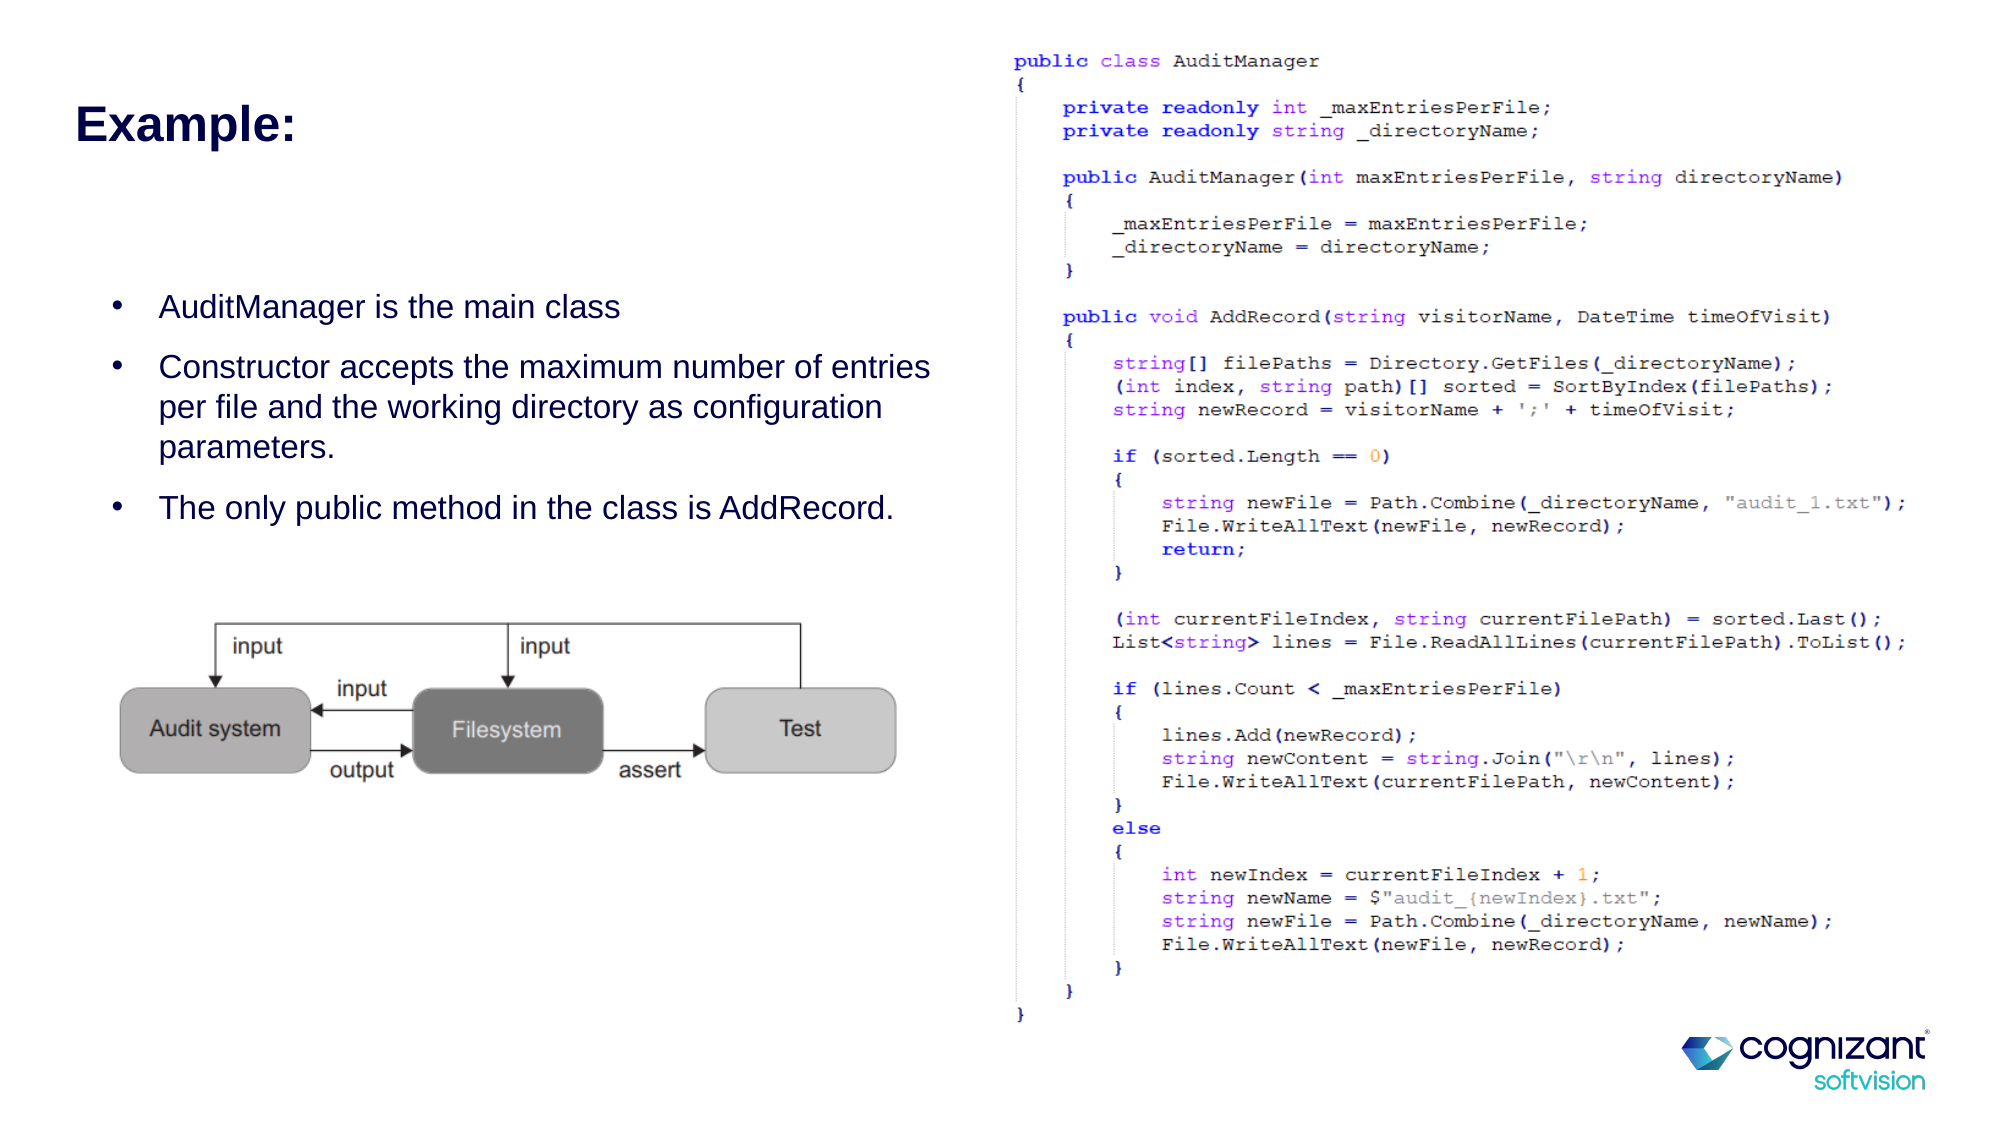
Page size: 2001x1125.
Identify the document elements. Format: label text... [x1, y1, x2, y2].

picture [1006, 52, 1949, 1110]
picture [84, 595, 994, 805]
list AuditManager is the main class Constructor accepts the maximum number of entries per file and the working directory as configuration parameters. The only public method in the class is AddRecord. [74, 284, 945, 947]
title Example: [75, 91, 1001, 142]
